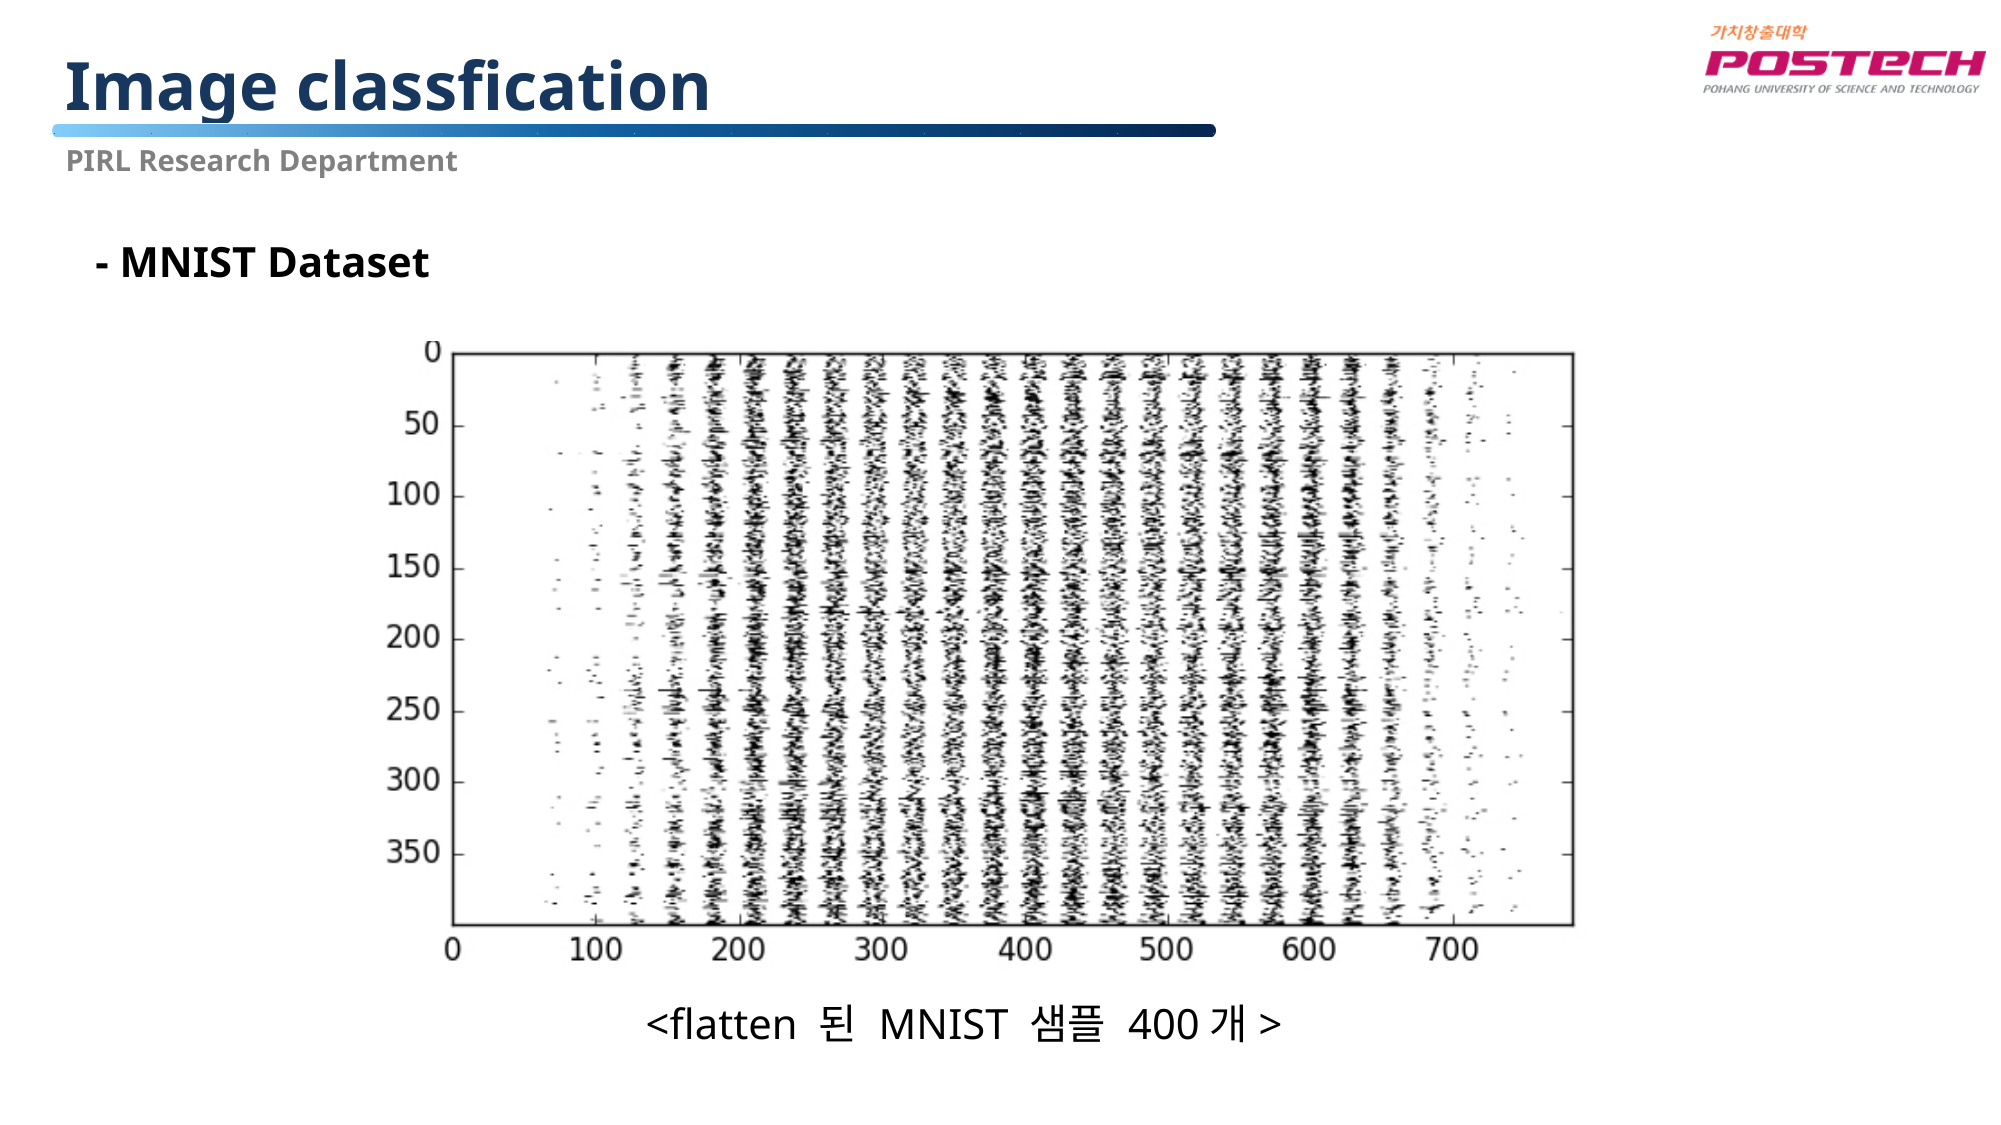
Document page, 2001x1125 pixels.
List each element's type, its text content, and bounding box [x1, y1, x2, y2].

picture [361, 341, 1609, 991]
text_box <flatten 된 MNIST 샘플 400개> [614, 991, 1298, 1056]
text_box - MNIST Dataset [80, 228, 1329, 294]
picture [1703, 25, 1986, 93]
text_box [50, 36, 1217, 168]
